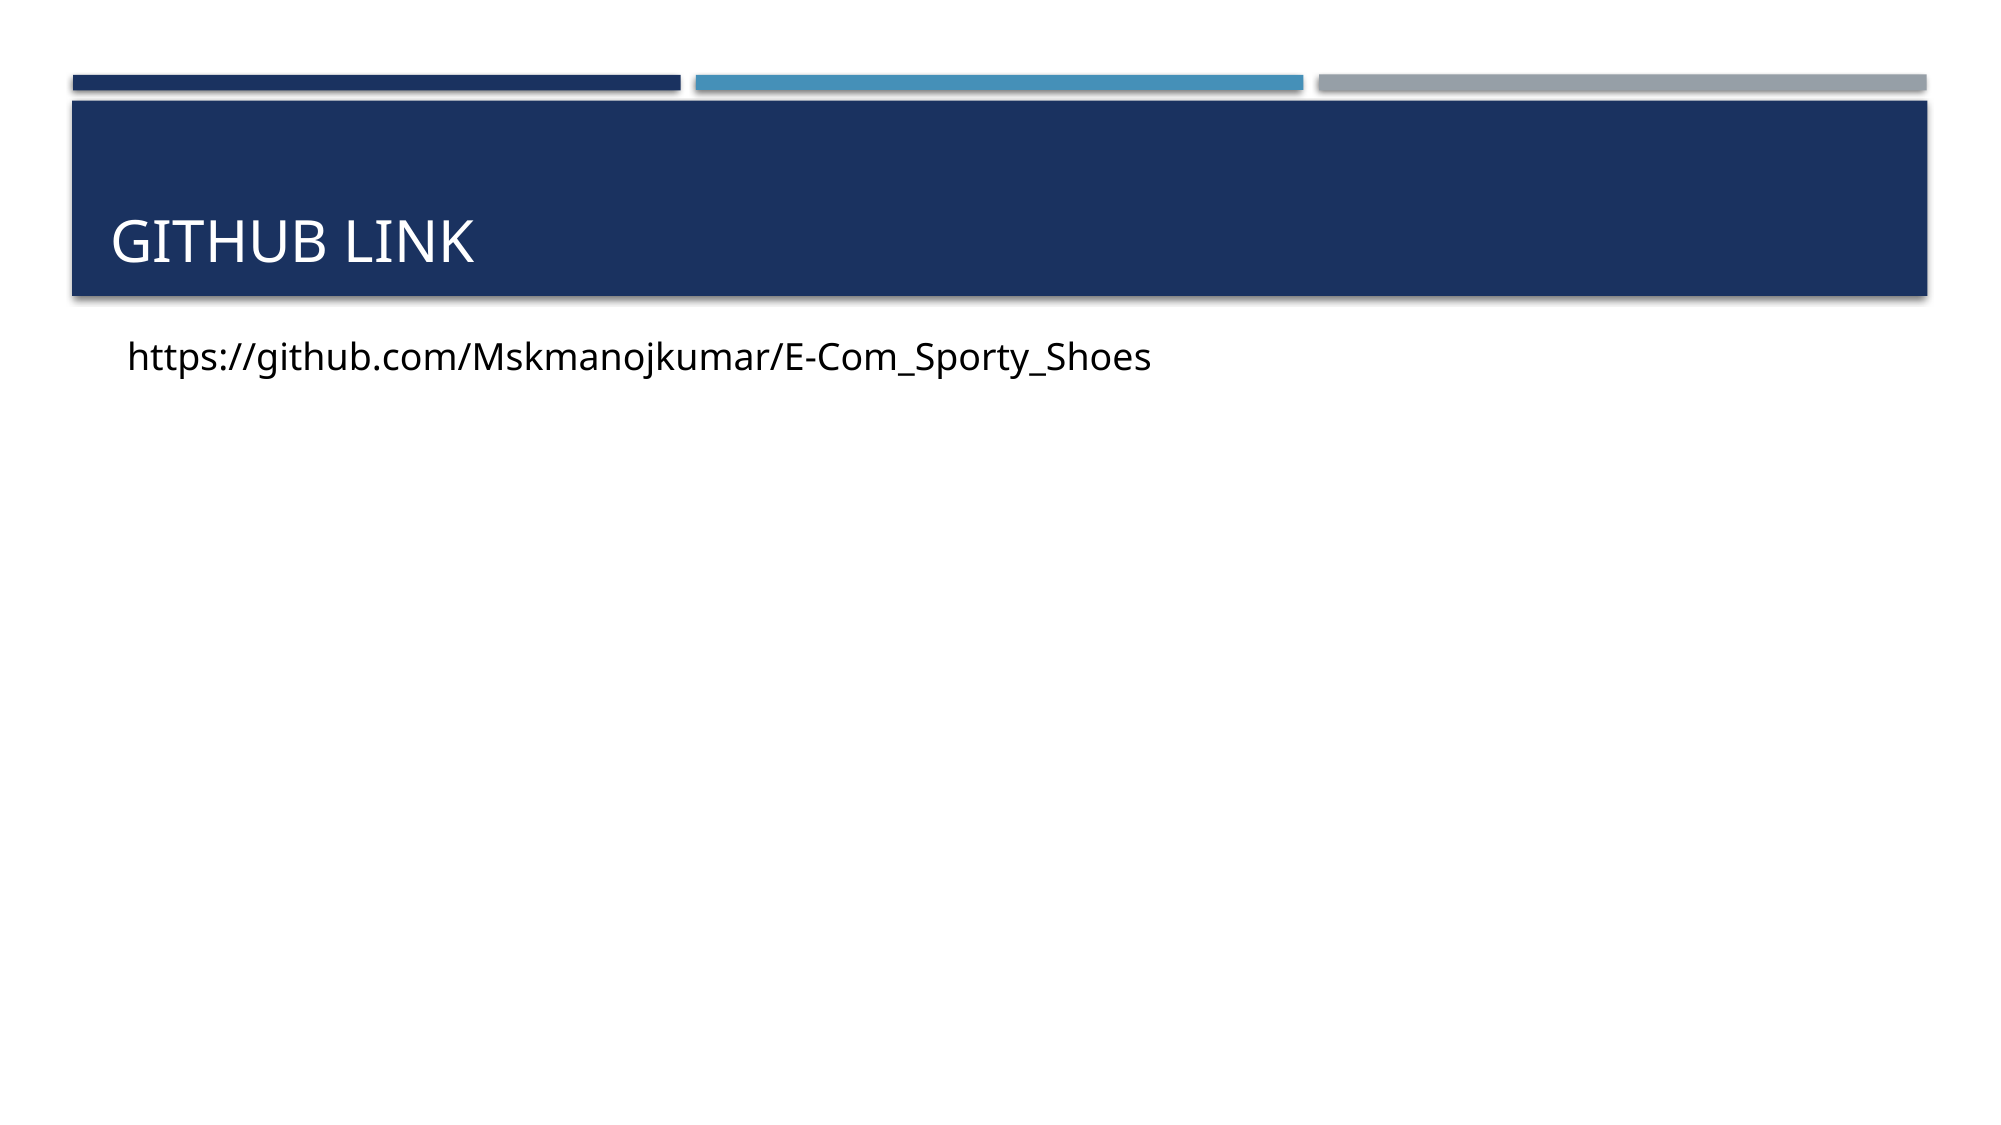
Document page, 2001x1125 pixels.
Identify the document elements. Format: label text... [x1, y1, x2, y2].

text_box https://github.com/Mskmanojkumar/E-Com_Sporty_Shoes [112, 325, 1169, 386]
title Github link [95, 115, 1905, 282]
